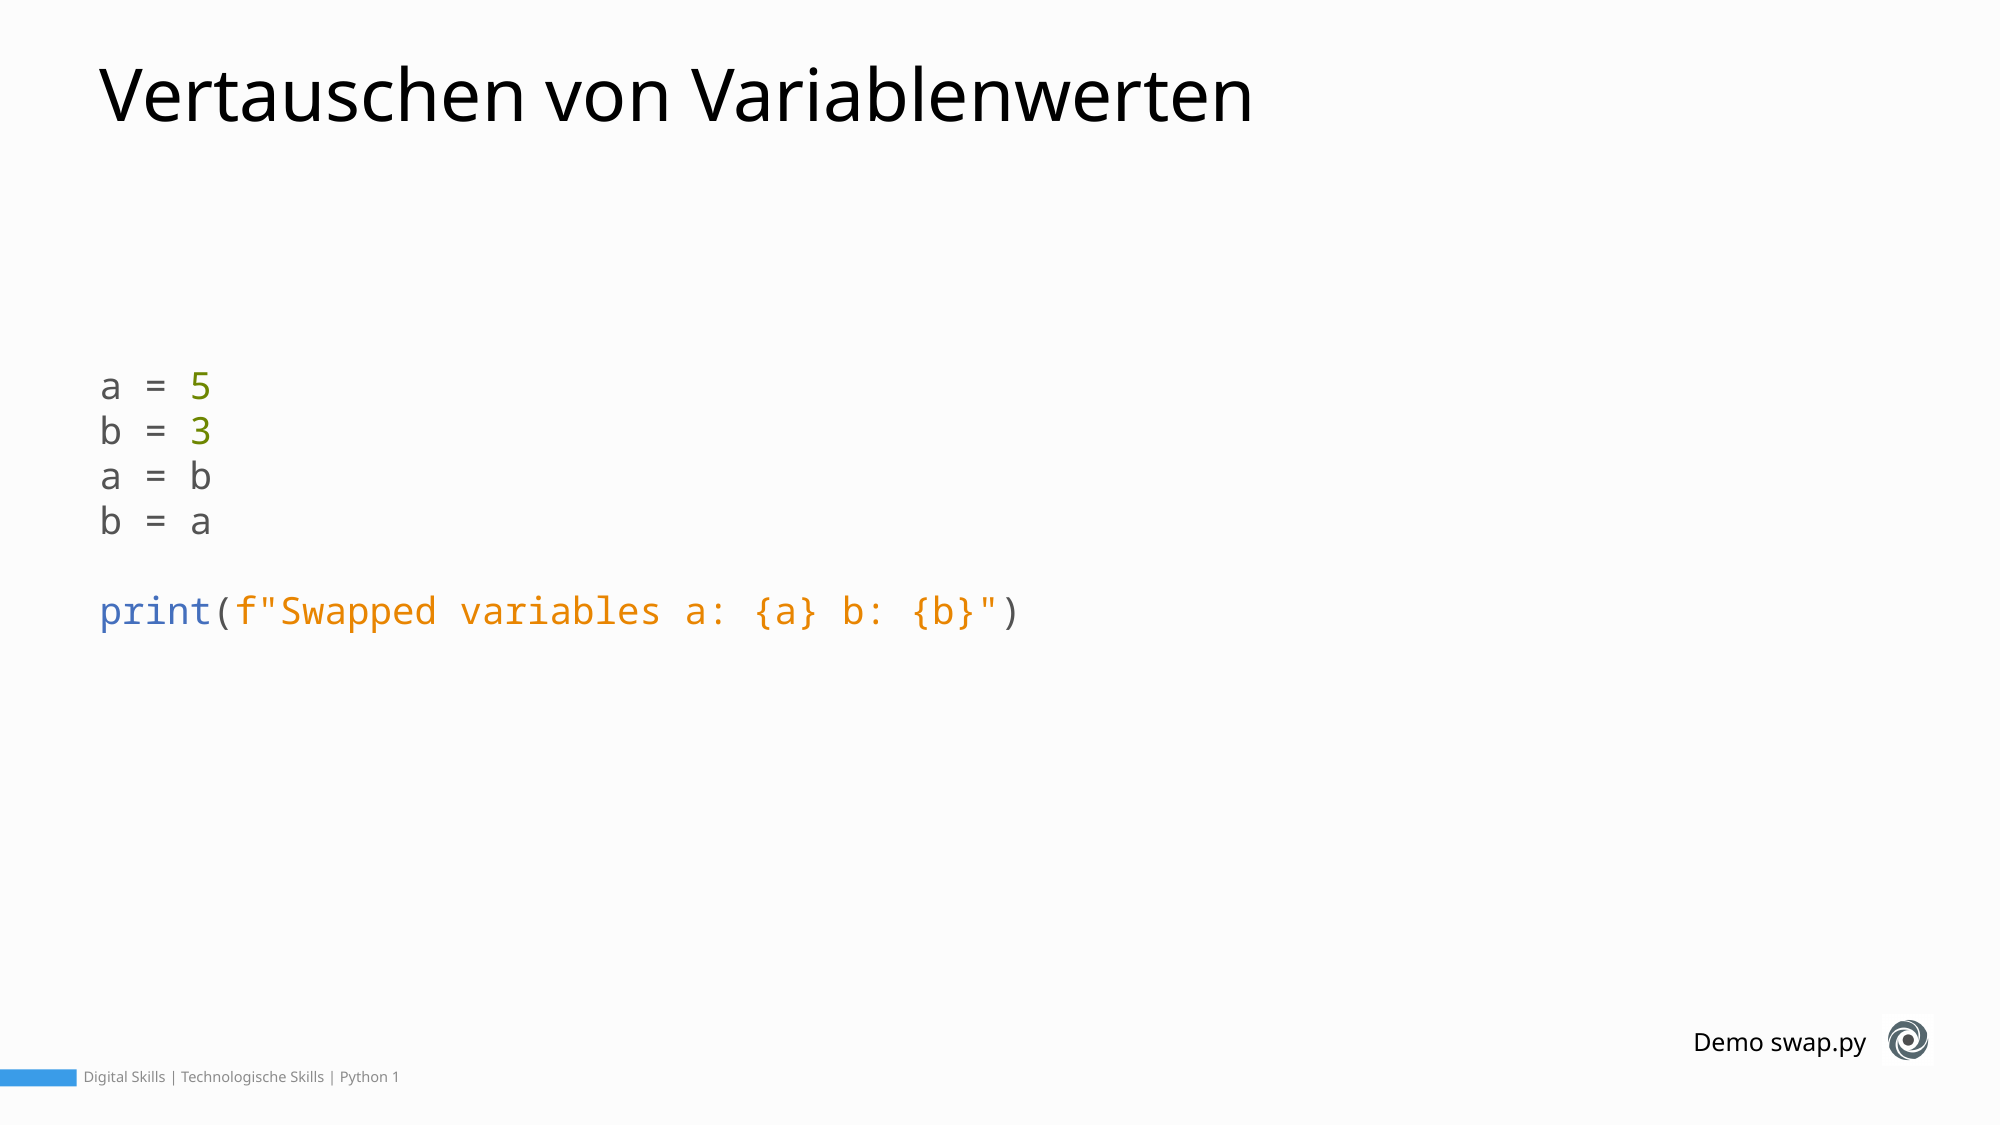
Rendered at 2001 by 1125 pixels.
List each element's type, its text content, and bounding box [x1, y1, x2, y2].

text_box Demo swap.py [1678, 1018, 1882, 1064]
text_box a = 5 b = 3 a = b b = a ​ print(f"Swapped variables a: {a} b: {b}") [84, 354, 1085, 640]
picture [1882, 1014, 1934, 1066]
title Vertauschen von Variablenwerten [84, 64, 1810, 132]
